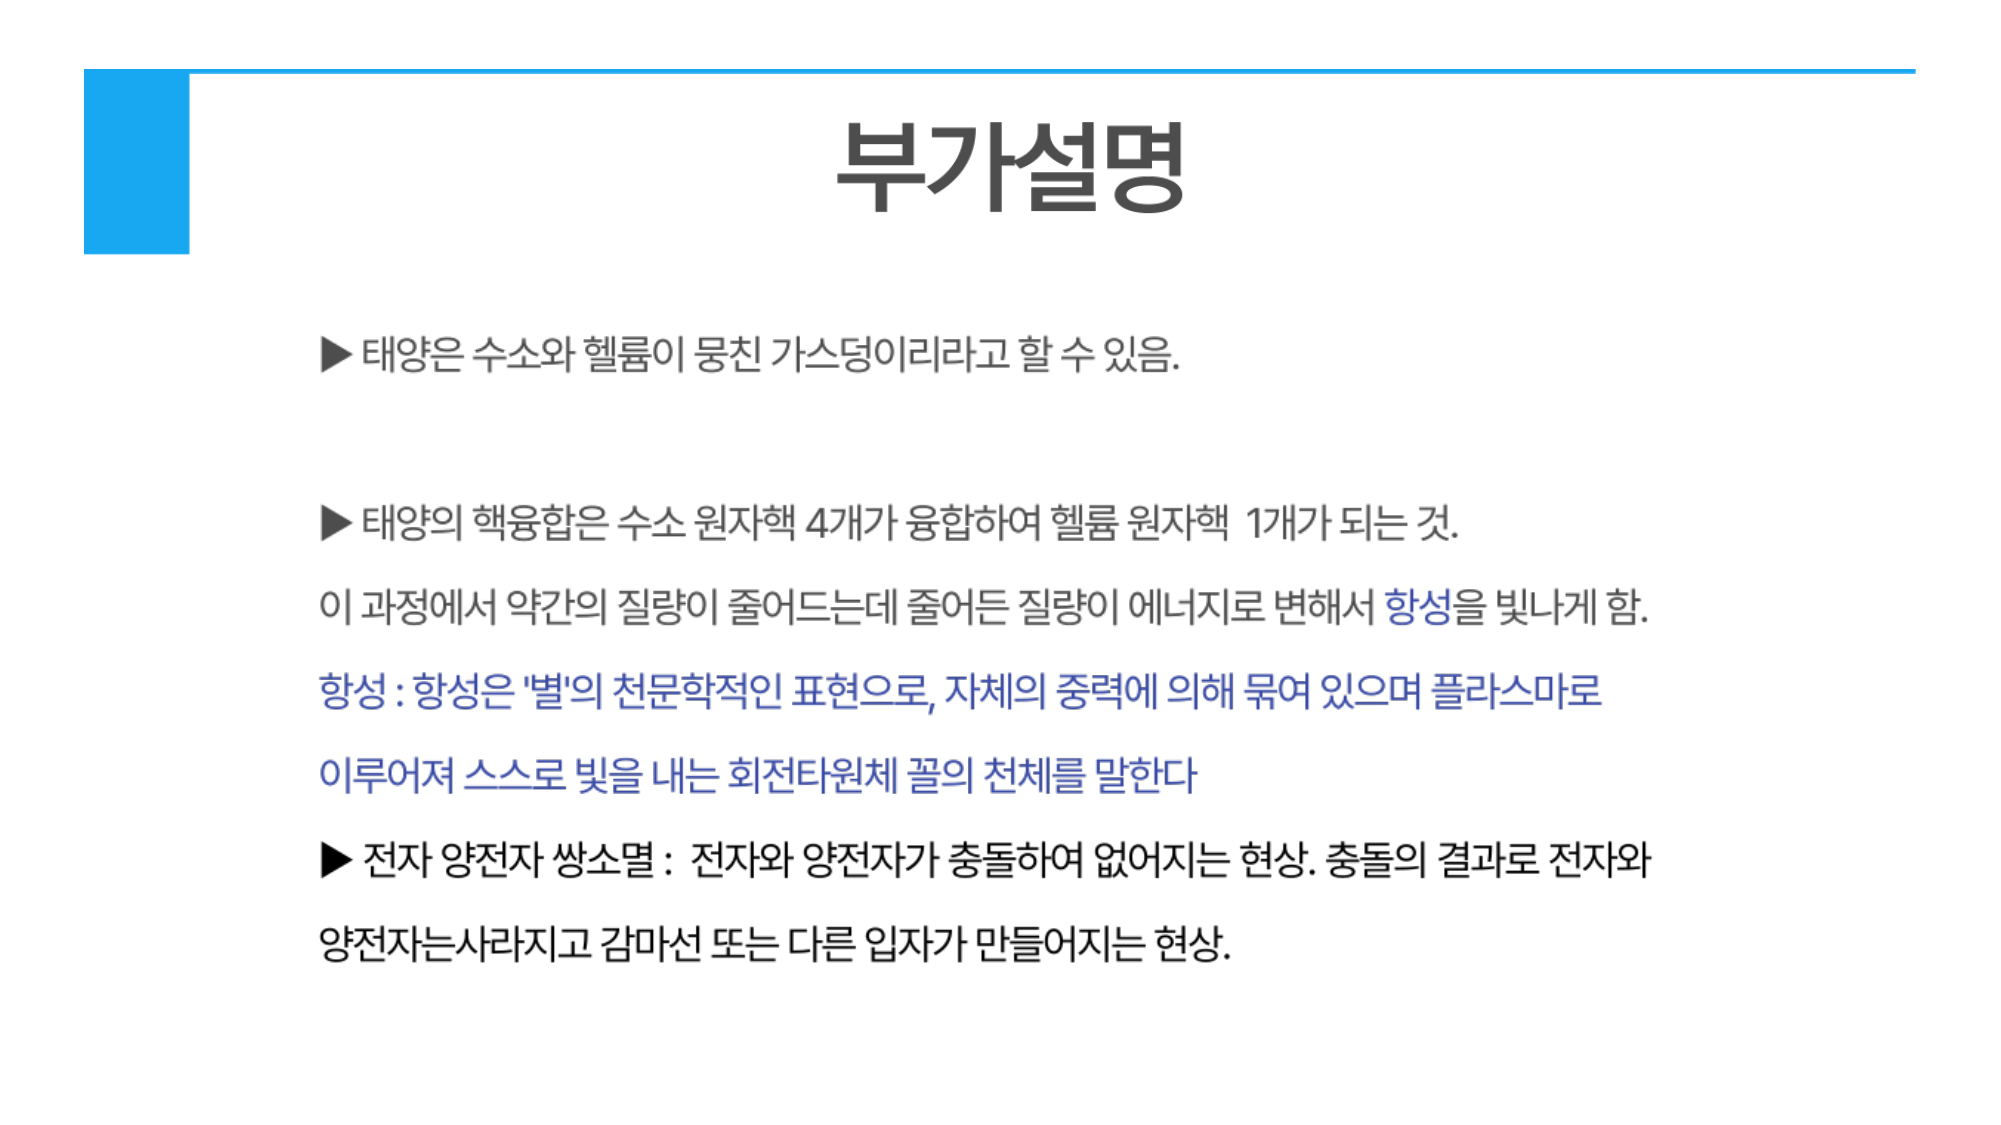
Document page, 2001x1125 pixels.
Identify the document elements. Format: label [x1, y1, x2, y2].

picture [0, 46, 1822, 1010]
text_box [1821, 69, 1916, 74]
